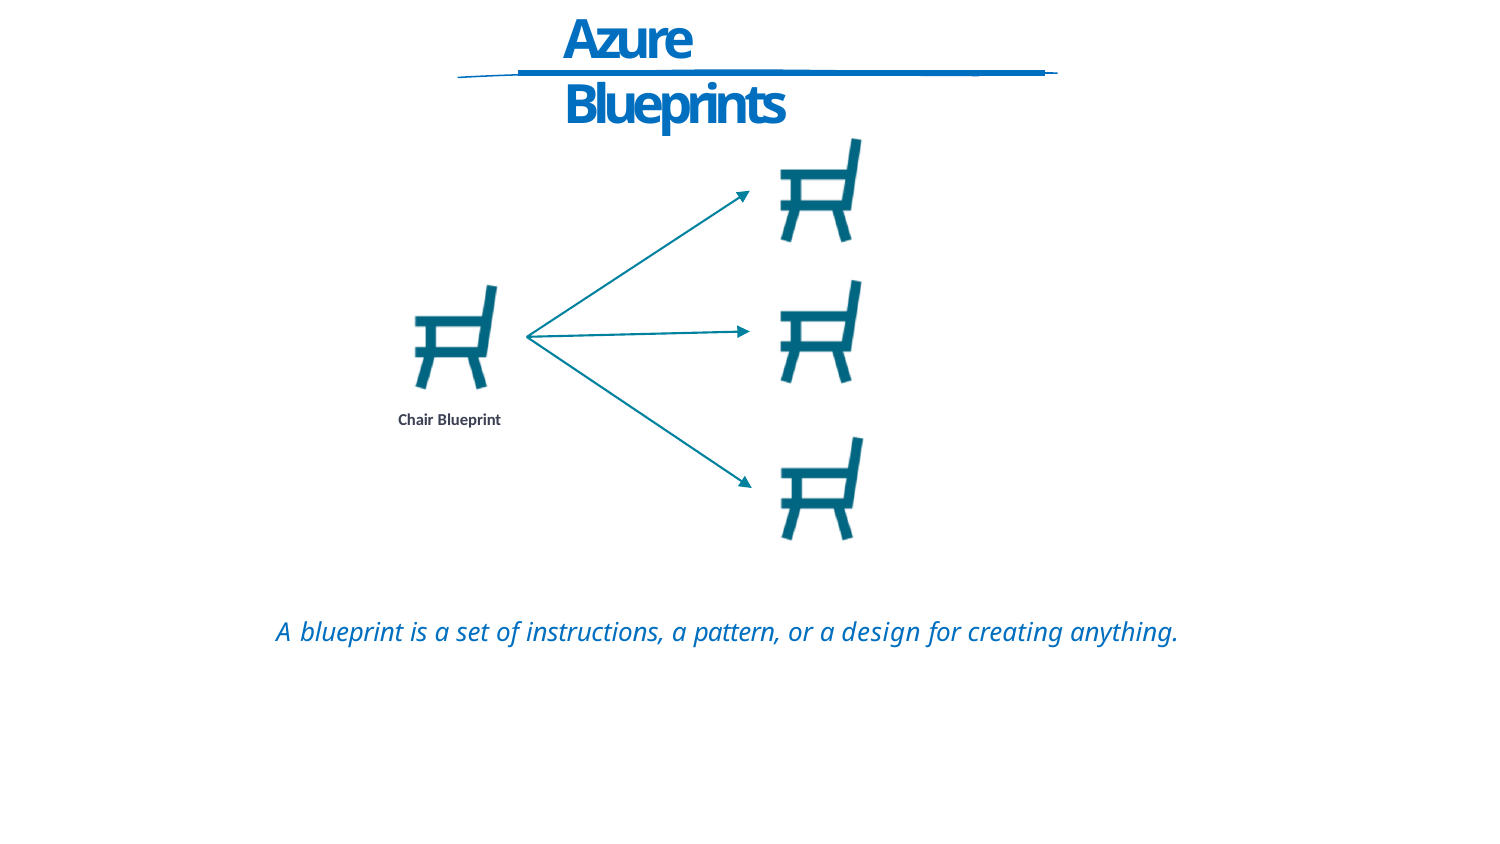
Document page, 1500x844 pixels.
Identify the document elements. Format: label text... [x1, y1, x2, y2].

text_box Chair Blueprint [396, 406, 505, 429]
text_box A blueprint is a set of instructions, a pattern, or a design for creating anything. [274, 613, 1205, 647]
title Azure Blueprints [561, 87, 905, 146]
picture [414, 283, 498, 390]
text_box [525, 119, 891, 489]
title Azure Blueprints [561, 2, 905, 67]
picture [780, 434, 864, 541]
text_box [456, 69, 1059, 79]
